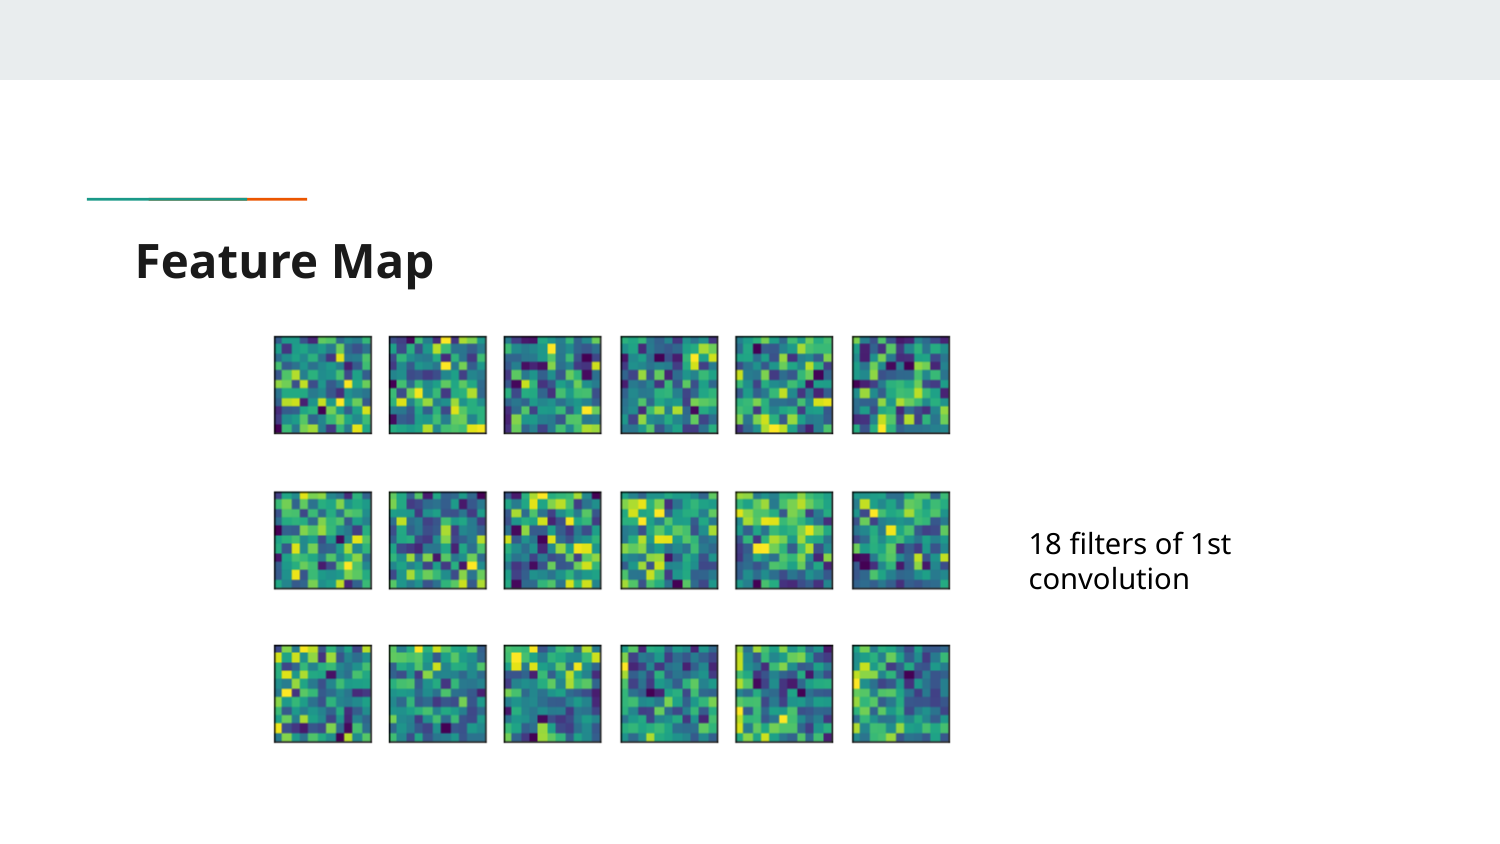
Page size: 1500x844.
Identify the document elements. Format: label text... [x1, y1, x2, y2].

title Feature Map [119, 216, 1381, 305]
picture [252, 322, 961, 764]
text_box 18 filters of 1st convolution [1013, 510, 1403, 611]
